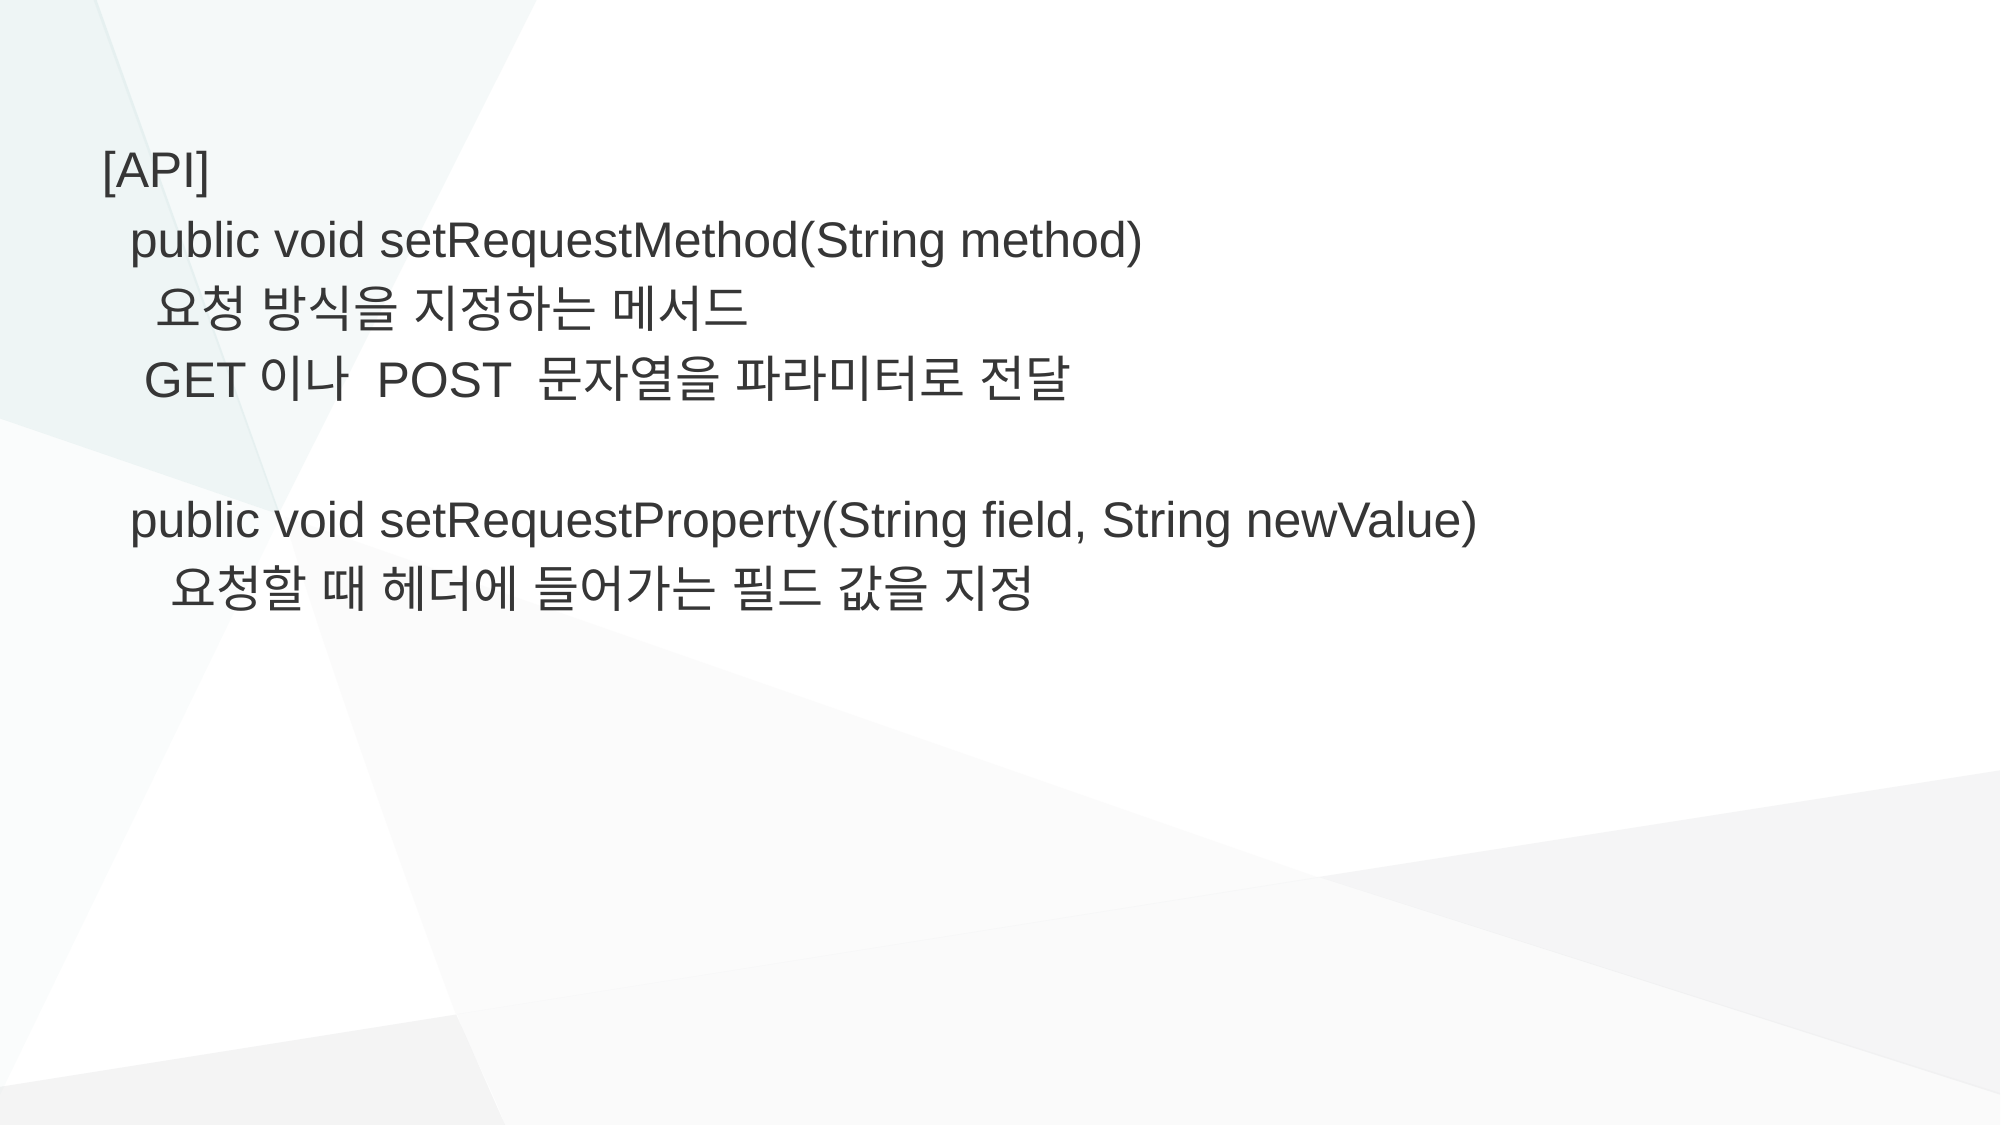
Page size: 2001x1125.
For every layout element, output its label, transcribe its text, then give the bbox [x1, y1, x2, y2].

list [API] public void setRequestMethod(String method) 요청 방식을 지정하는 메서드 GET이나 POST 문자열을 파라미터로 전달 public void setRequestProperty(String field, String newValue) 요청할 때 헤더에 들어가는 필드 값을 지정 [72, 60, 1928, 874]
